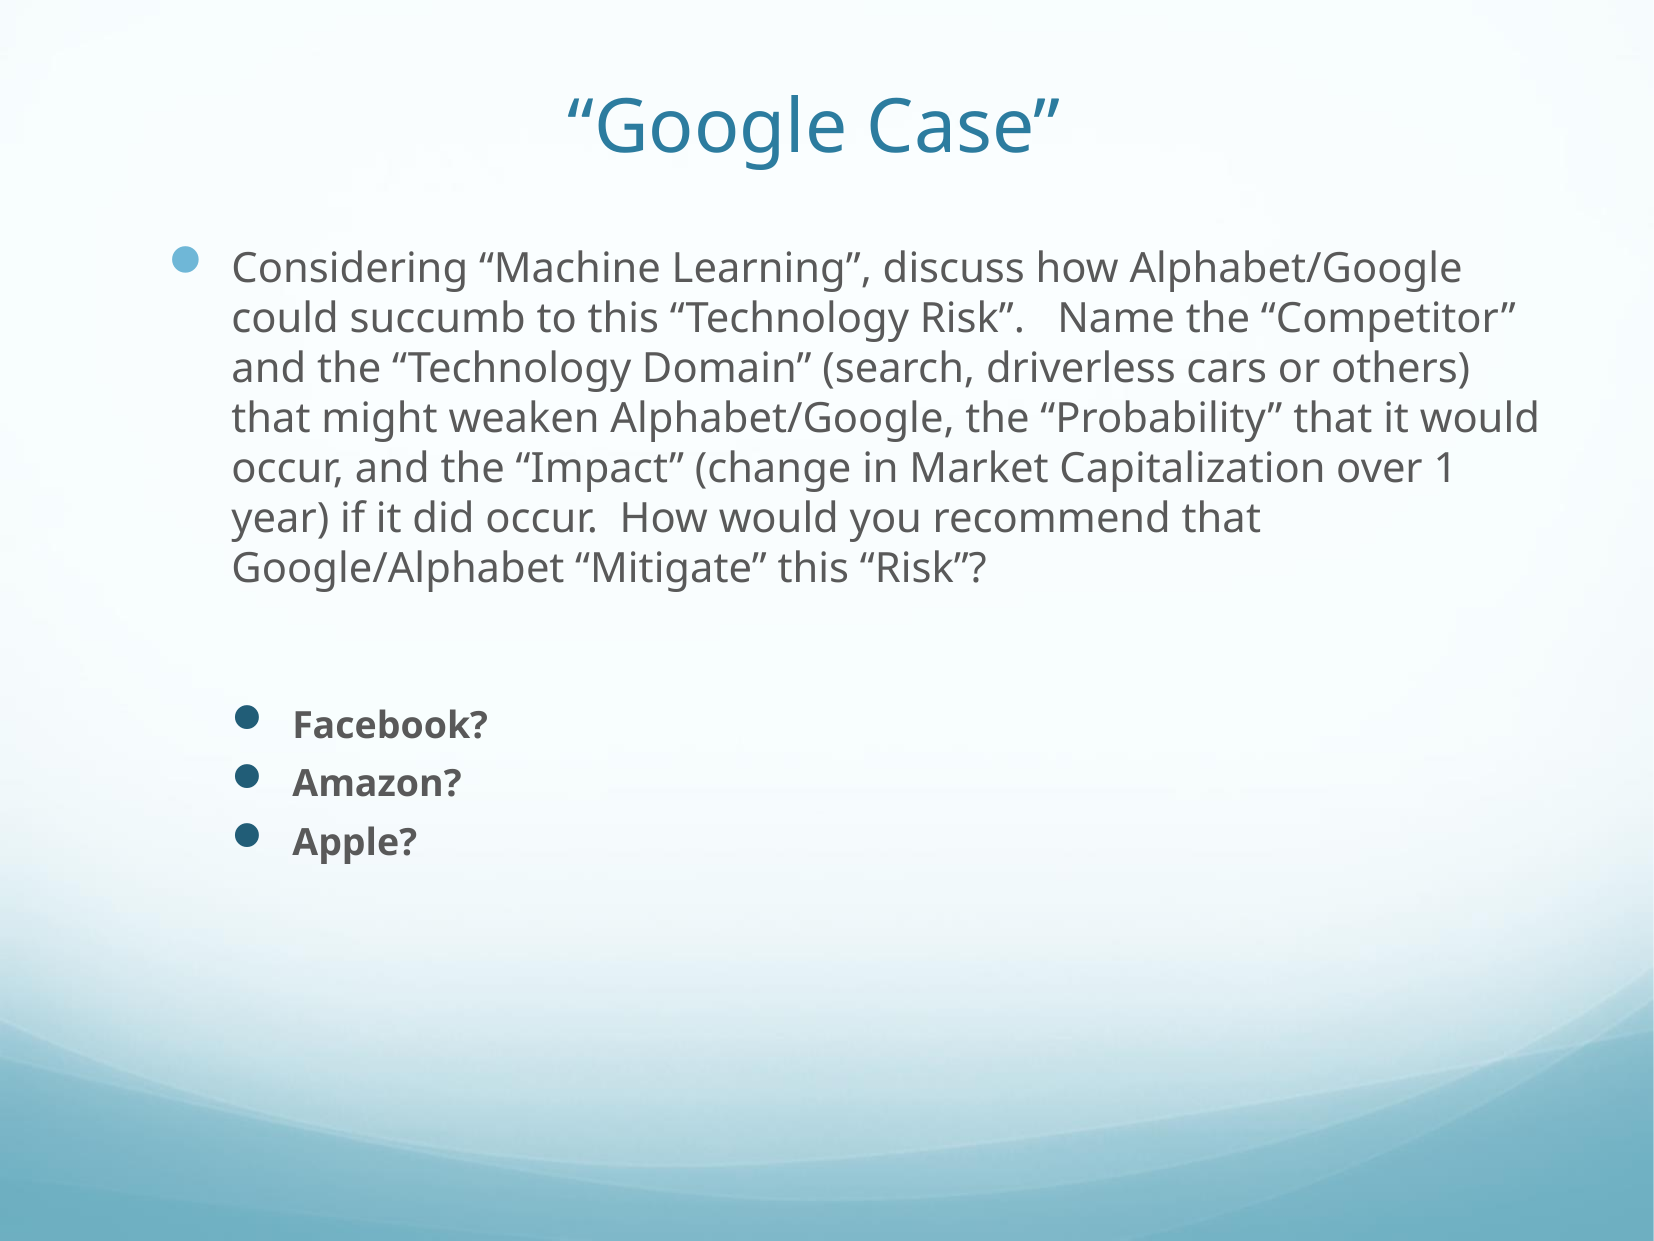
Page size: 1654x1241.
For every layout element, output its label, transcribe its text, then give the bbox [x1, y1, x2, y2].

picture [0, 0, 1654, 1241]
title “Google Case” [39, 0, 1590, 176]
list Considering “Machine Learning”, discuss how Alphabet/Google could succumb to this “Technology Risk”. Name the “Competitor” and the “Technology Domain” (search, driverless cars or others) that might weaken Alphabet/Google, the “Probability” that it would occur, and the “Impact” (change in Market Capitalization over 1 year) if it did occur. How would you recommend that Google/Alphabet “Mitigate” this “Risk”? Facebook? Amazon? Apple? [151, 232, 1565, 1142]
